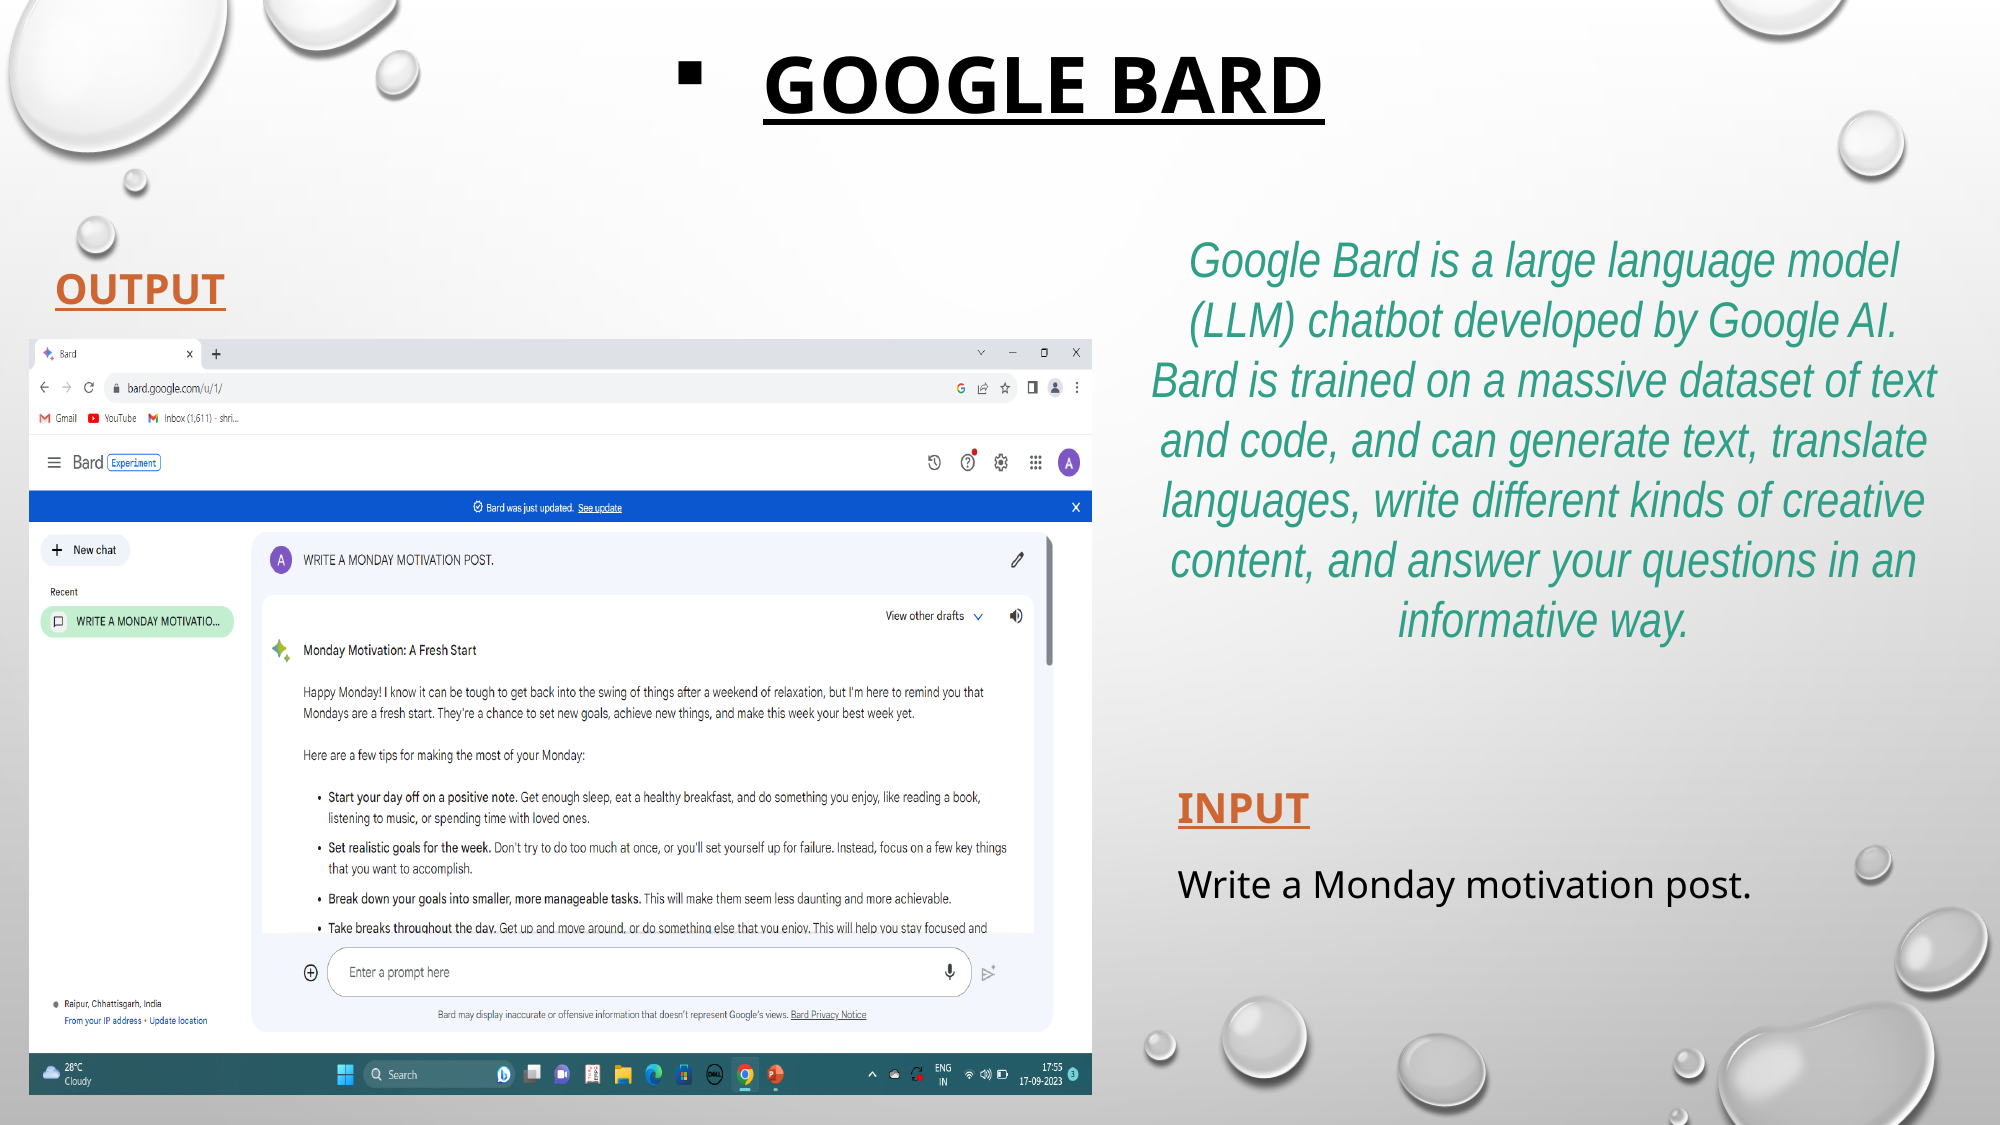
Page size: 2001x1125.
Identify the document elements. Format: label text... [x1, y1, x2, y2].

title GOOGLE BARD [657, 0, 1343, 176]
text_box OUTPUT [39, 255, 389, 321]
text_box Google Bard is a large language model (LLM) chatbot developed by Google AI. Bard is trained on a massive dataset of text and code, and can generate text, translate languages, write different kinds of creative content, and answer your questions in an informative way. [1129, 220, 1961, 655]
list INPUT Write a Monday motivation post. [1162, 763, 1816, 940]
picture [0, 0, 2000, 1125]
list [28, 339, 1092, 1095]
